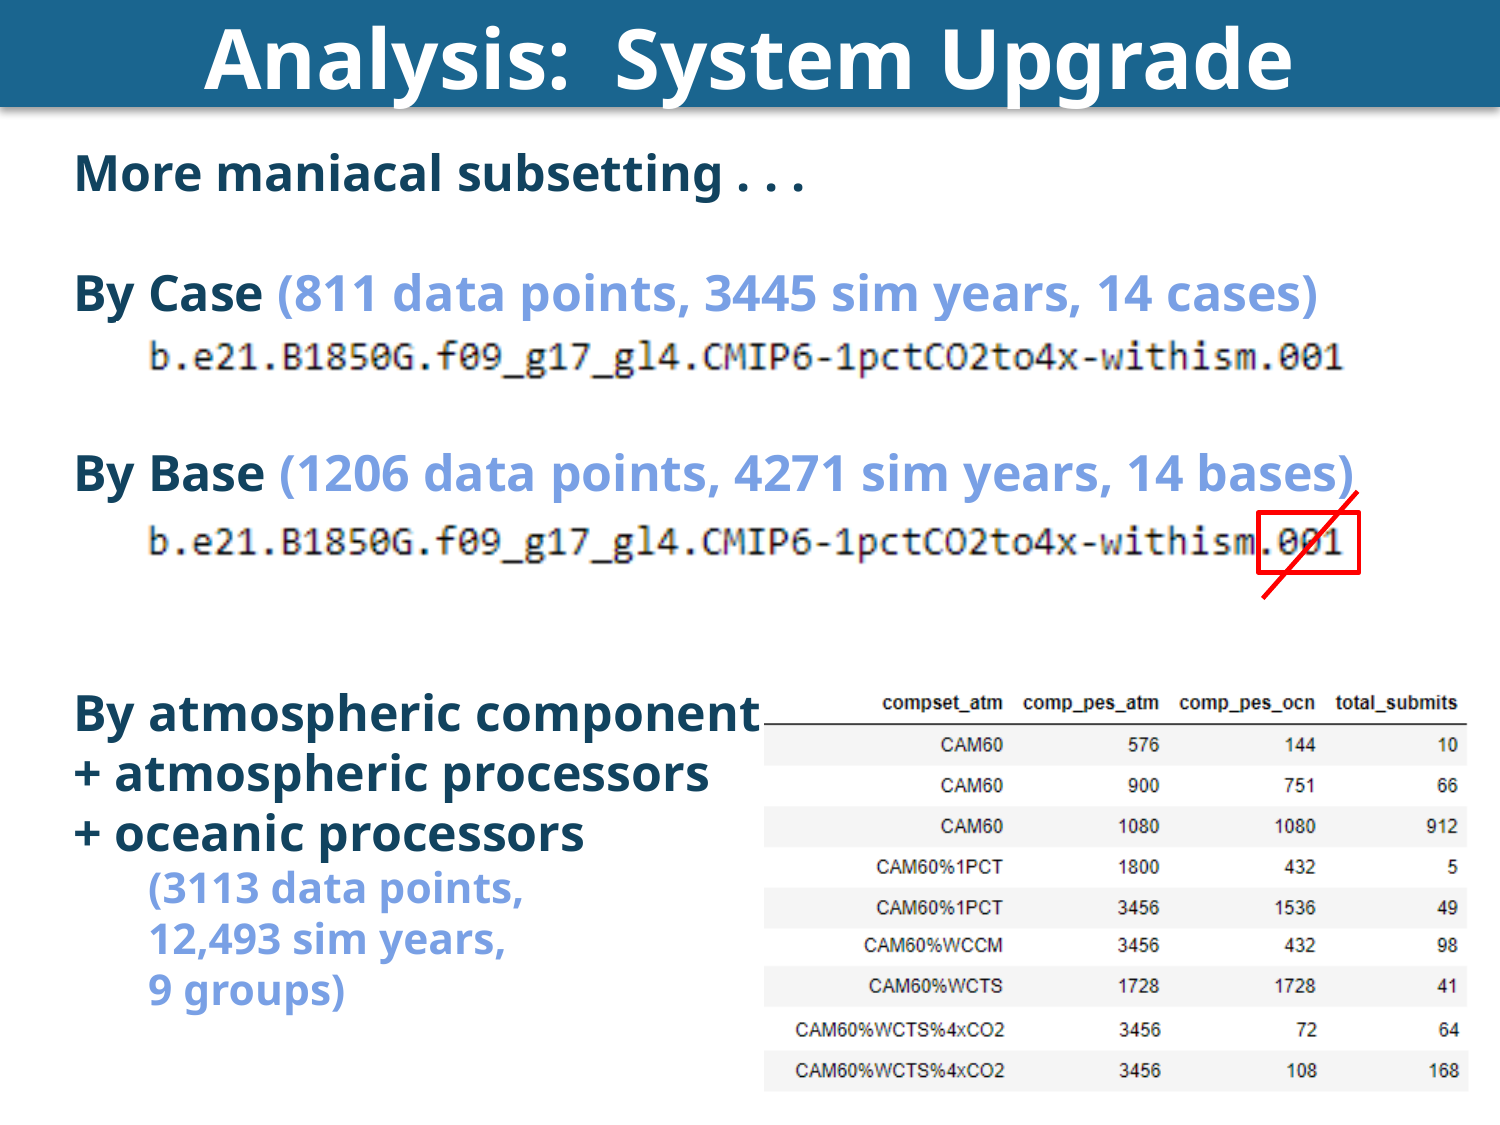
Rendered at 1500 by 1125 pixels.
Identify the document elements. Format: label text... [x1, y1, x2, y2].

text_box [1262, 491, 1358, 599]
picture [116, 320, 1352, 388]
picture [115, 506, 1262, 574]
title Analysis: System Upgrade [75, 25, 1425, 88]
picture [763, 686, 1500, 1112]
list More maniacal subsetting . . . By Case (811 data points, 3445 sim years, 14 cases) By Base (1206 data points, 4271 sim years, 14 bases) By atmospheric component + atmospheric processors + oceanic processors (3113 data points, 12,493 sim years, 9 groups) [58, 133, 1445, 983]
